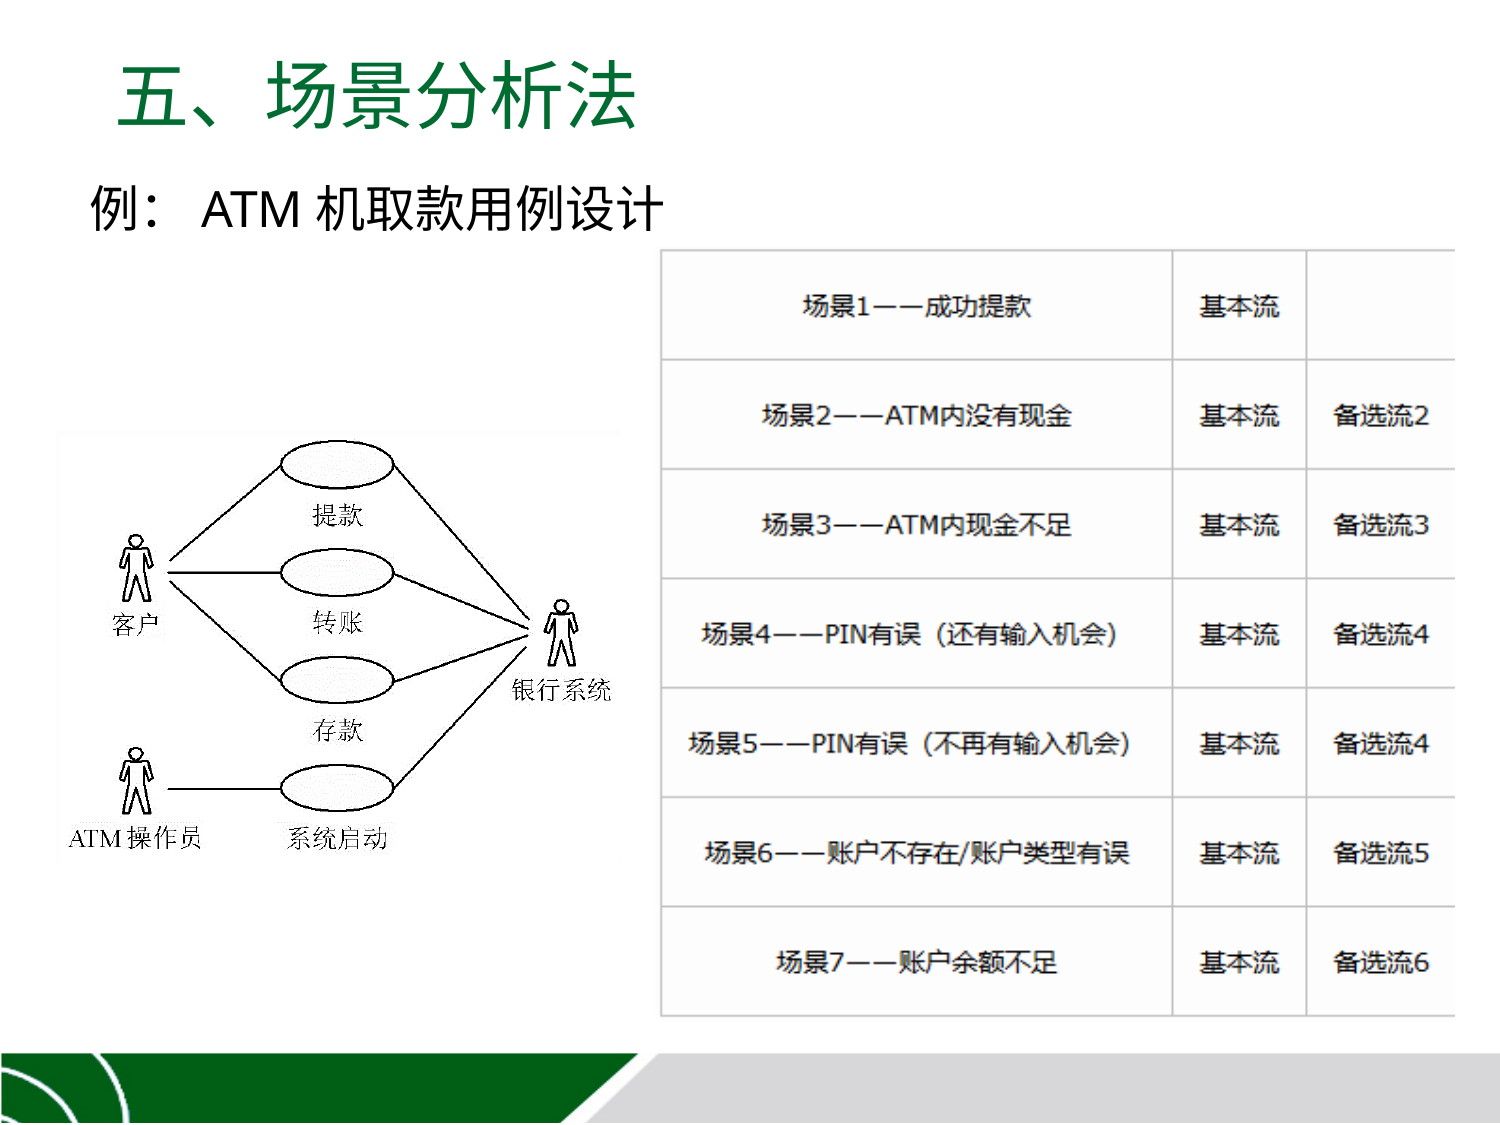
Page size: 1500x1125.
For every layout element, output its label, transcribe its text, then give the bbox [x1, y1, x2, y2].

list 例：ATM机取款用例设计 [74, 169, 1426, 913]
picture [0, 1052, 1500, 1123]
picture [655, 246, 1455, 1022]
picture [56, 428, 620, 862]
title 五、场景分析法 [99, 37, 1276, 151]
